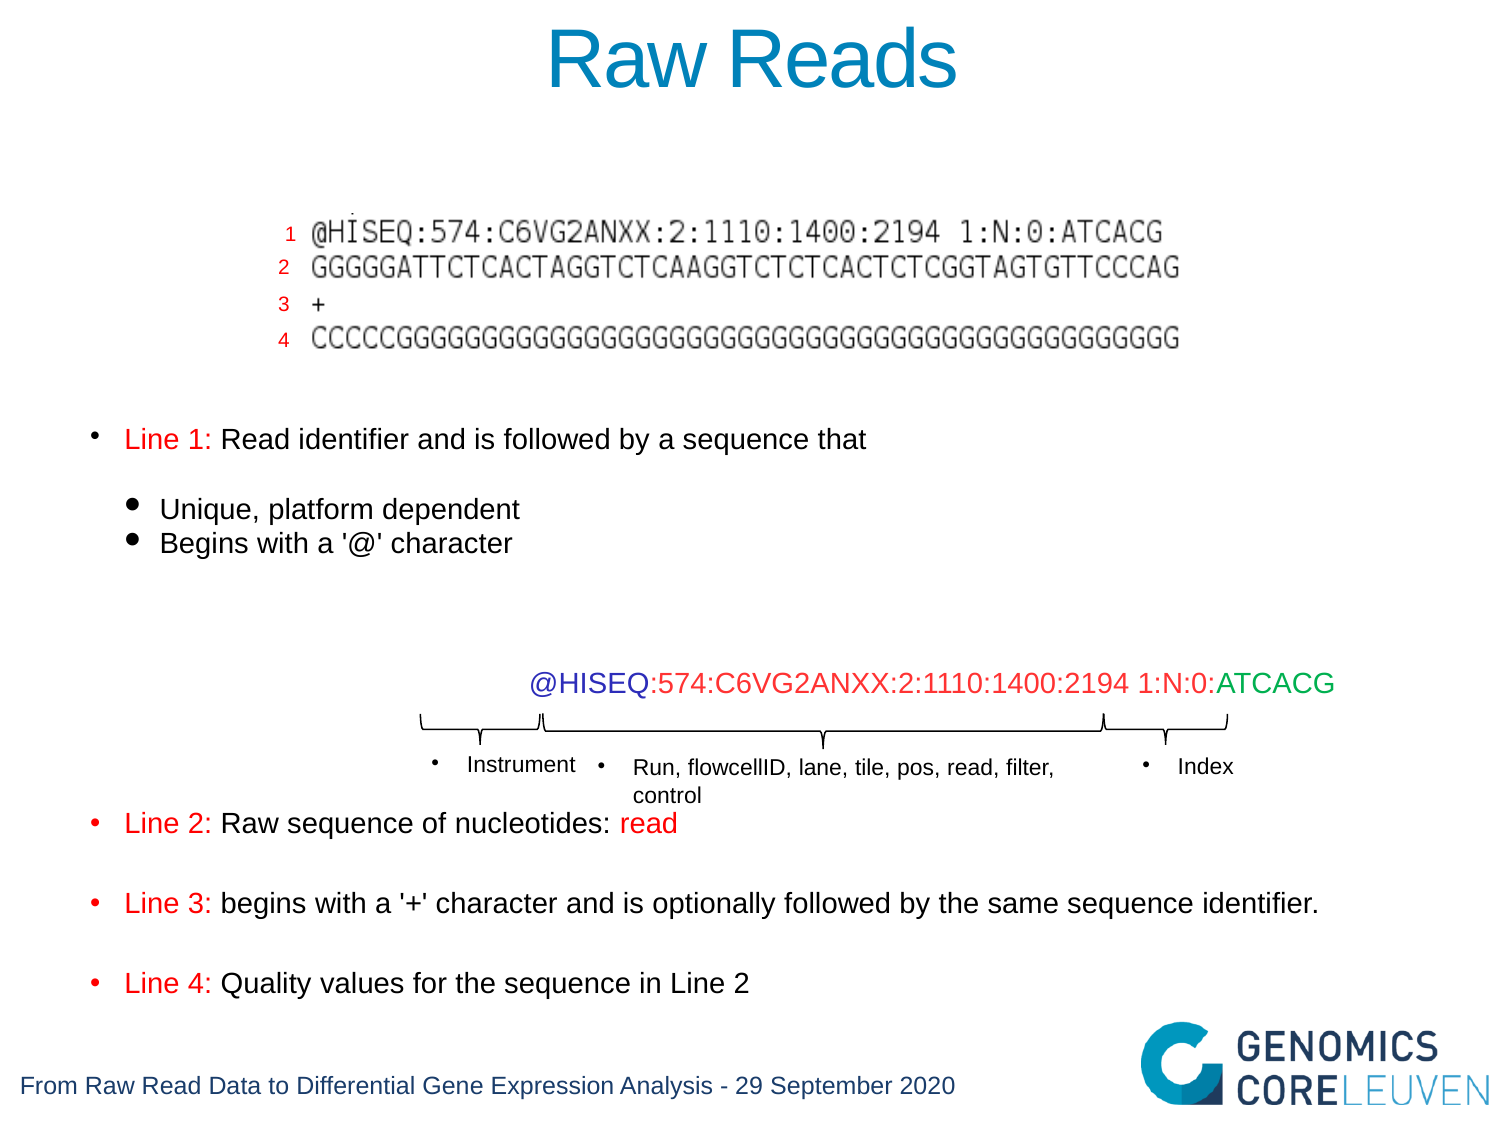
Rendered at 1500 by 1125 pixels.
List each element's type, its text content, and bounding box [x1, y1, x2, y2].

text_box Index [1127, 744, 1266, 788]
text_box Run, flowcellID, lane, tile, pos, read, filter, control [582, 745, 1116, 816]
text_box 2 [274, 245, 294, 282]
picture [311, 212, 1192, 361]
text_box 4 [274, 319, 294, 360]
text_box 1 [270, 213, 309, 254]
text_box [542, 713, 1104, 745]
text_box Raw Reads [4, 3, 1500, 105]
text_box Line 1: Read identifier and is followed by a sequence that Unique, platform dependent Begins with a '@' character @HISEQ:574:C6VG2ANXX:2:1110:1400:2194 1:N:0:ATCACG Line 2: Raw sequence of nucleotides: read Line 3: begins with a '+' character and is optionally followed by the same sequence identifier. Line 4: Quality values for the sequence in Line 2 [89, 420, 1440, 1031]
picture [1133, 1018, 1496, 1111]
text_box Instrument [416, 742, 592, 786]
text_box [1104, 713, 1228, 744]
text_box [420, 713, 540, 742]
text_box 3 [274, 282, 294, 319]
text_box [89, 132, 1440, 274]
